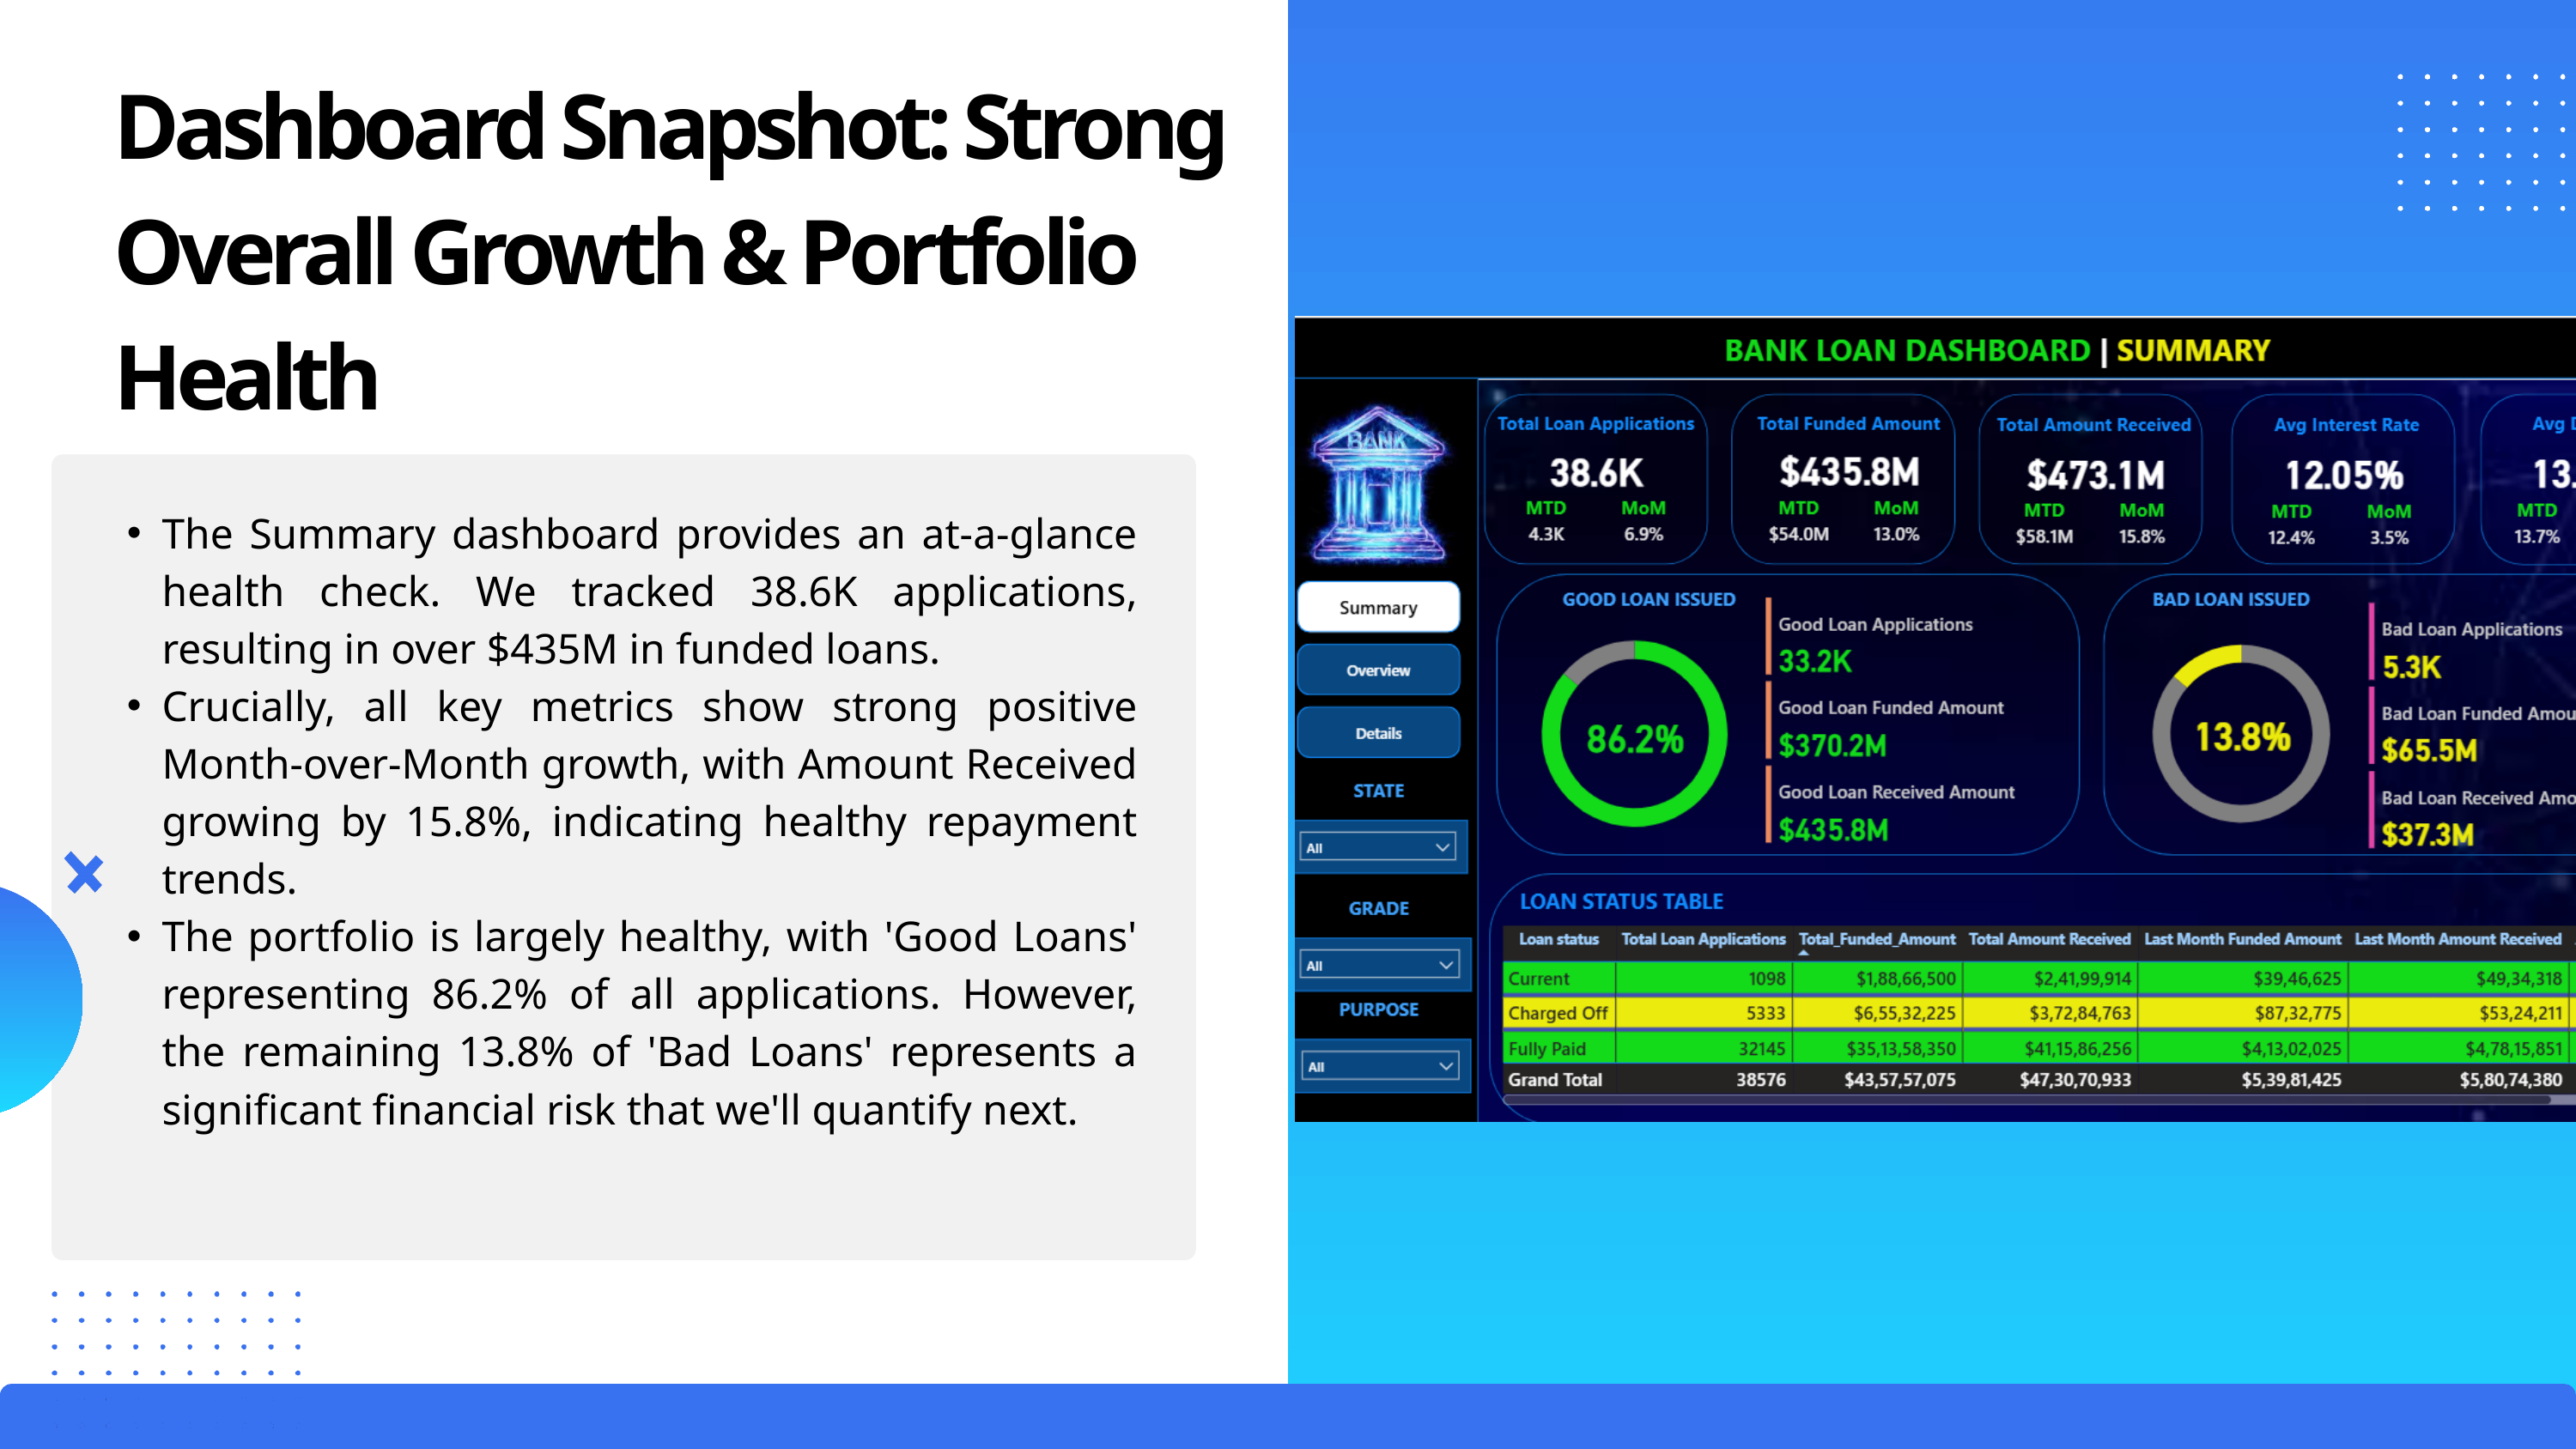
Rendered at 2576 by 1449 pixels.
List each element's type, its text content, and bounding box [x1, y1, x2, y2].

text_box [1287, 0, 2576, 1382]
text_box Dashboard Snapshot: Strong Overall Growth & Portfolio Health [113, 52, 1282, 427]
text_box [0, 1383, 2576, 1449]
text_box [51, 453, 1197, 1261]
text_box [0, 882, 83, 1119]
text_box [52, 1291, 301, 1380]
